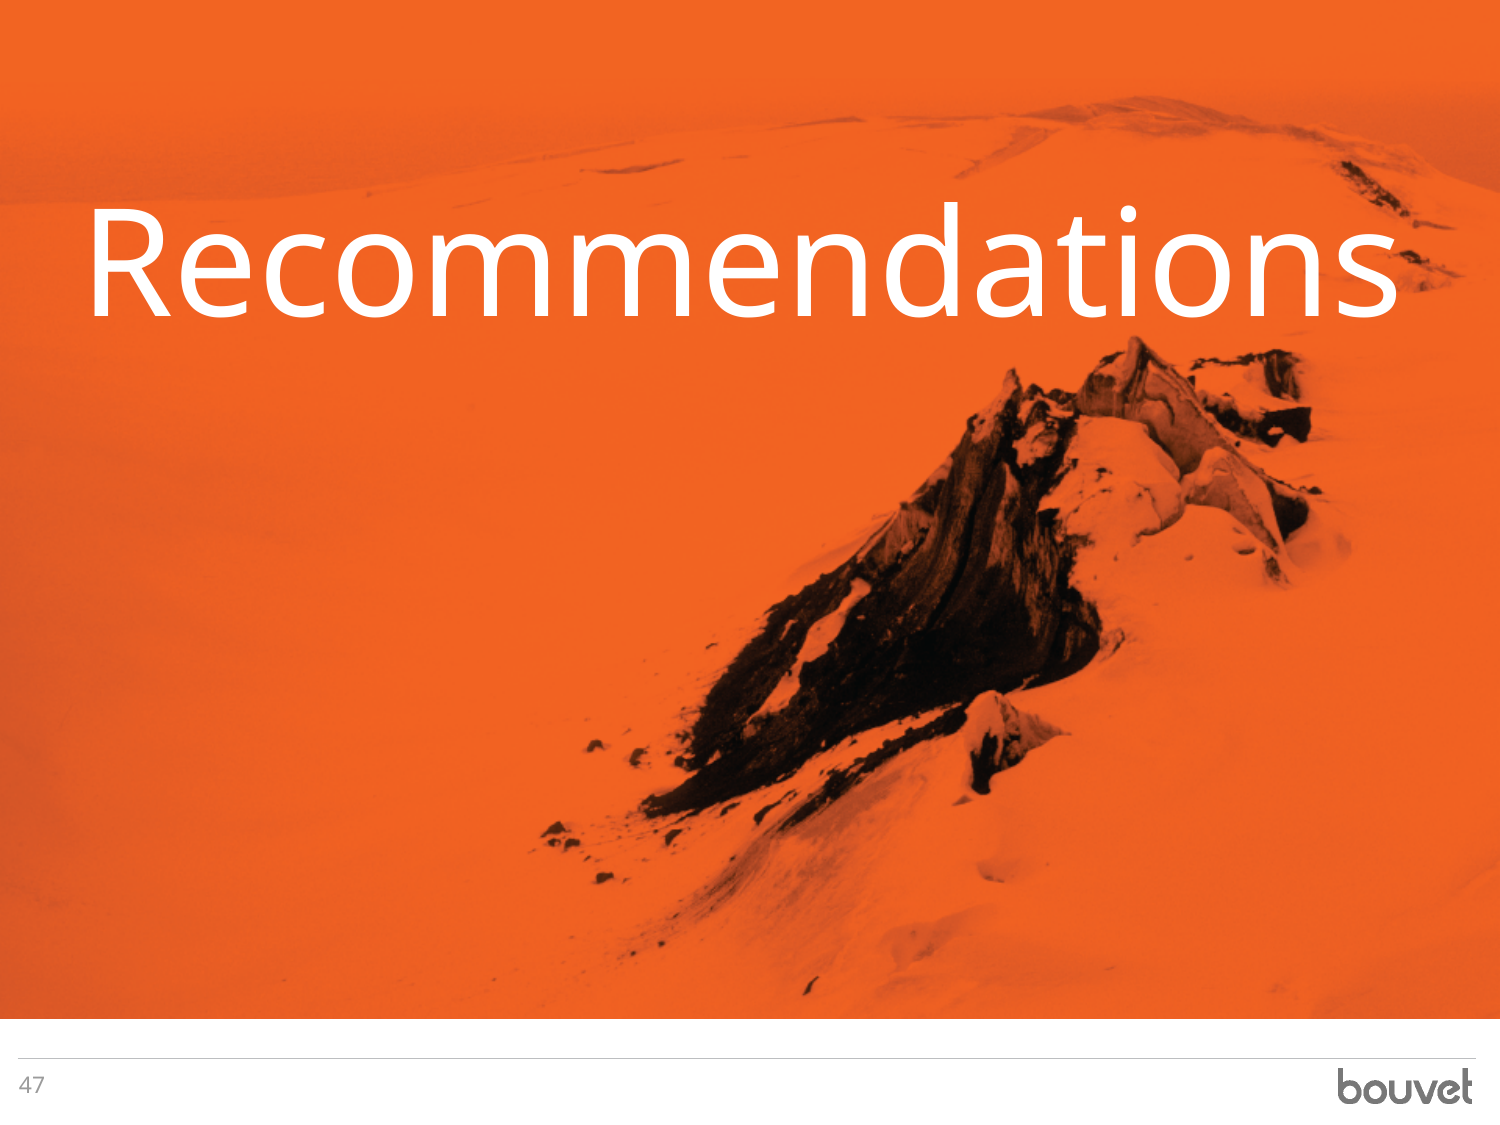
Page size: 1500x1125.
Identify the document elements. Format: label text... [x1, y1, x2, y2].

title Recommendations [80, 196, 1416, 386]
picture [0, 0, 1500, 1019]
picture [1338, 1068, 1472, 1104]
slide_number 47 [18, 1070, 137, 1101]
